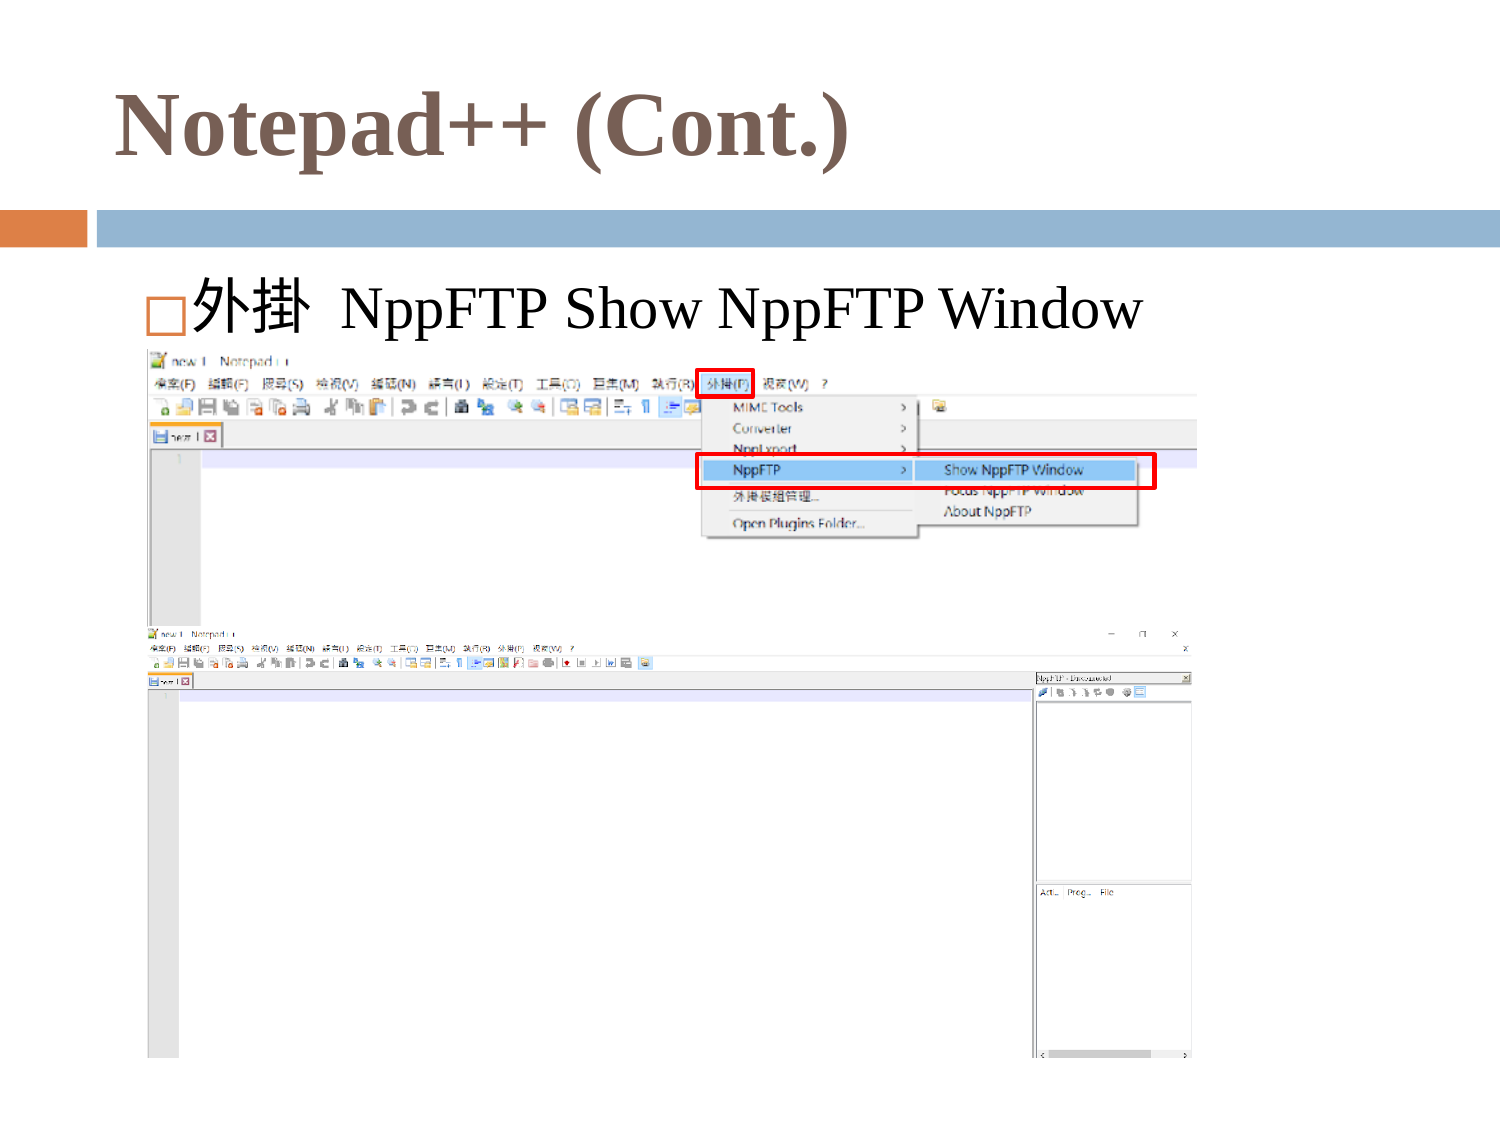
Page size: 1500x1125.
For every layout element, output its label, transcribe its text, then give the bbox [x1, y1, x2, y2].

title Notepad++ (Cont.) [99, 37, 1438, 200]
picture [147, 349, 1198, 1058]
